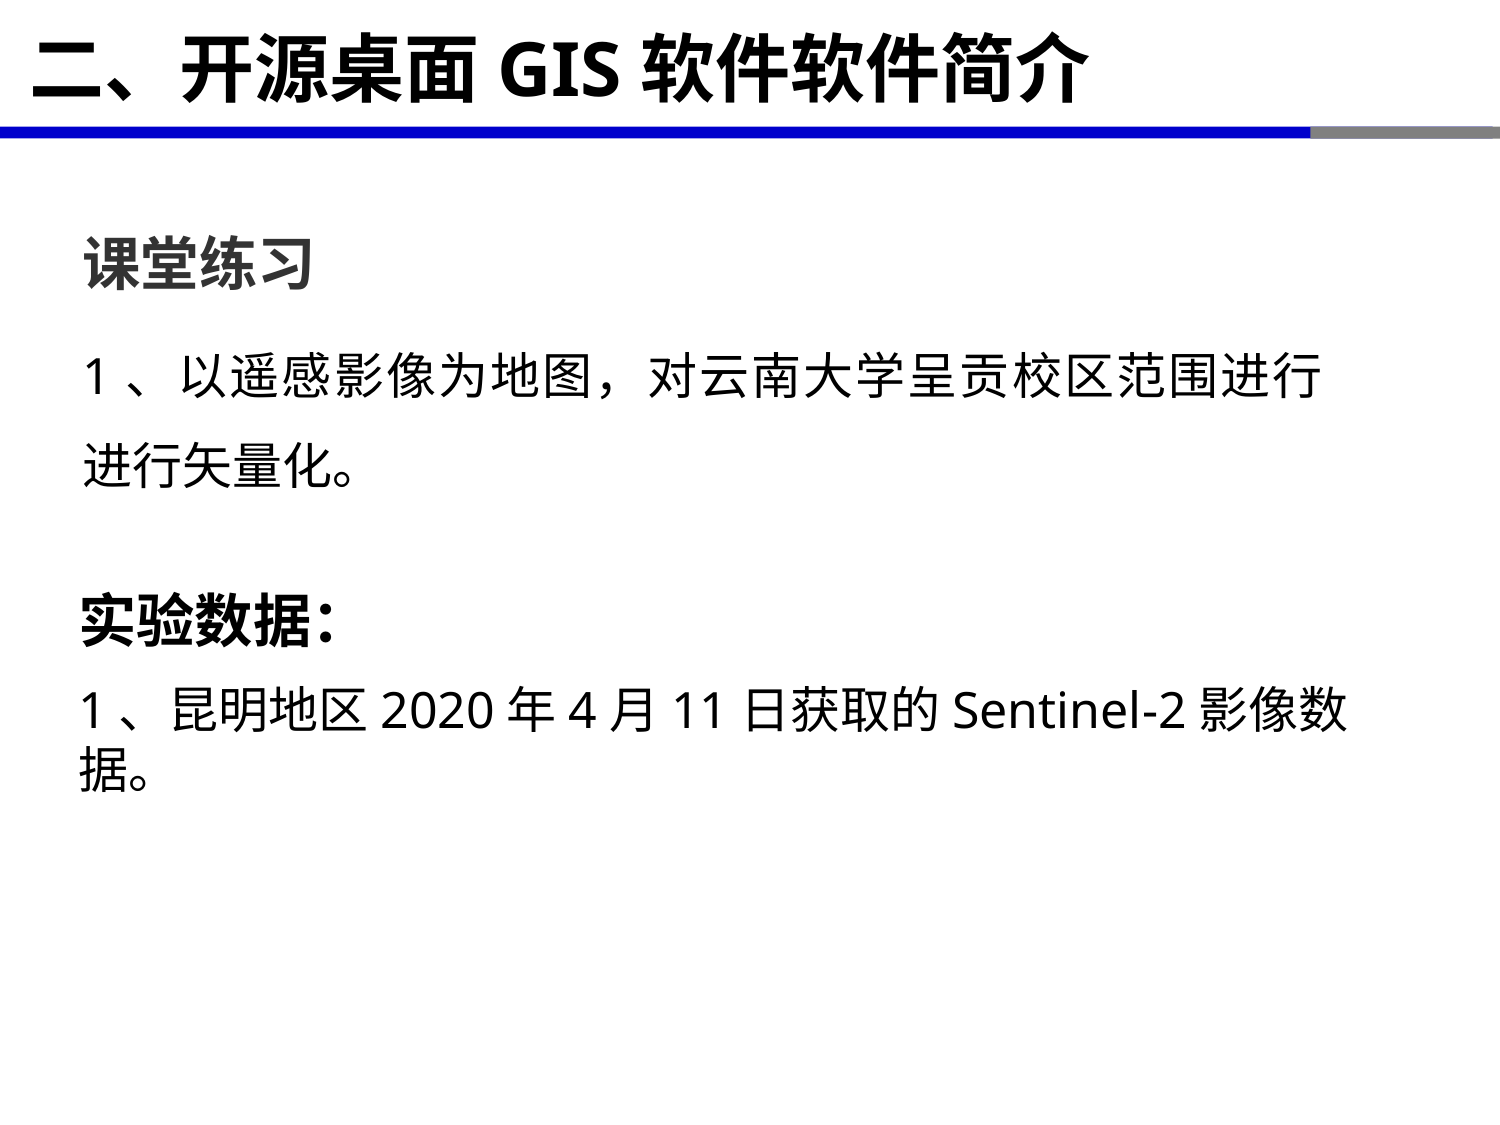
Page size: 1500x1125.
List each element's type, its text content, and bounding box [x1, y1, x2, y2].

text_box 实验数据： 1、昆明地区2020年4月11日获取的Sentinel-2影像数据。 [63, 576, 1437, 807]
text_box 1、以遥感影像为地图，对云南大学呈贡校区范围进行进行矢量化。 [68, 307, 1338, 503]
title 二、开源桌面GIS软件软件简介 [0, 1, 1479, 132]
text_box 课堂练习 [68, 185, 1432, 305]
